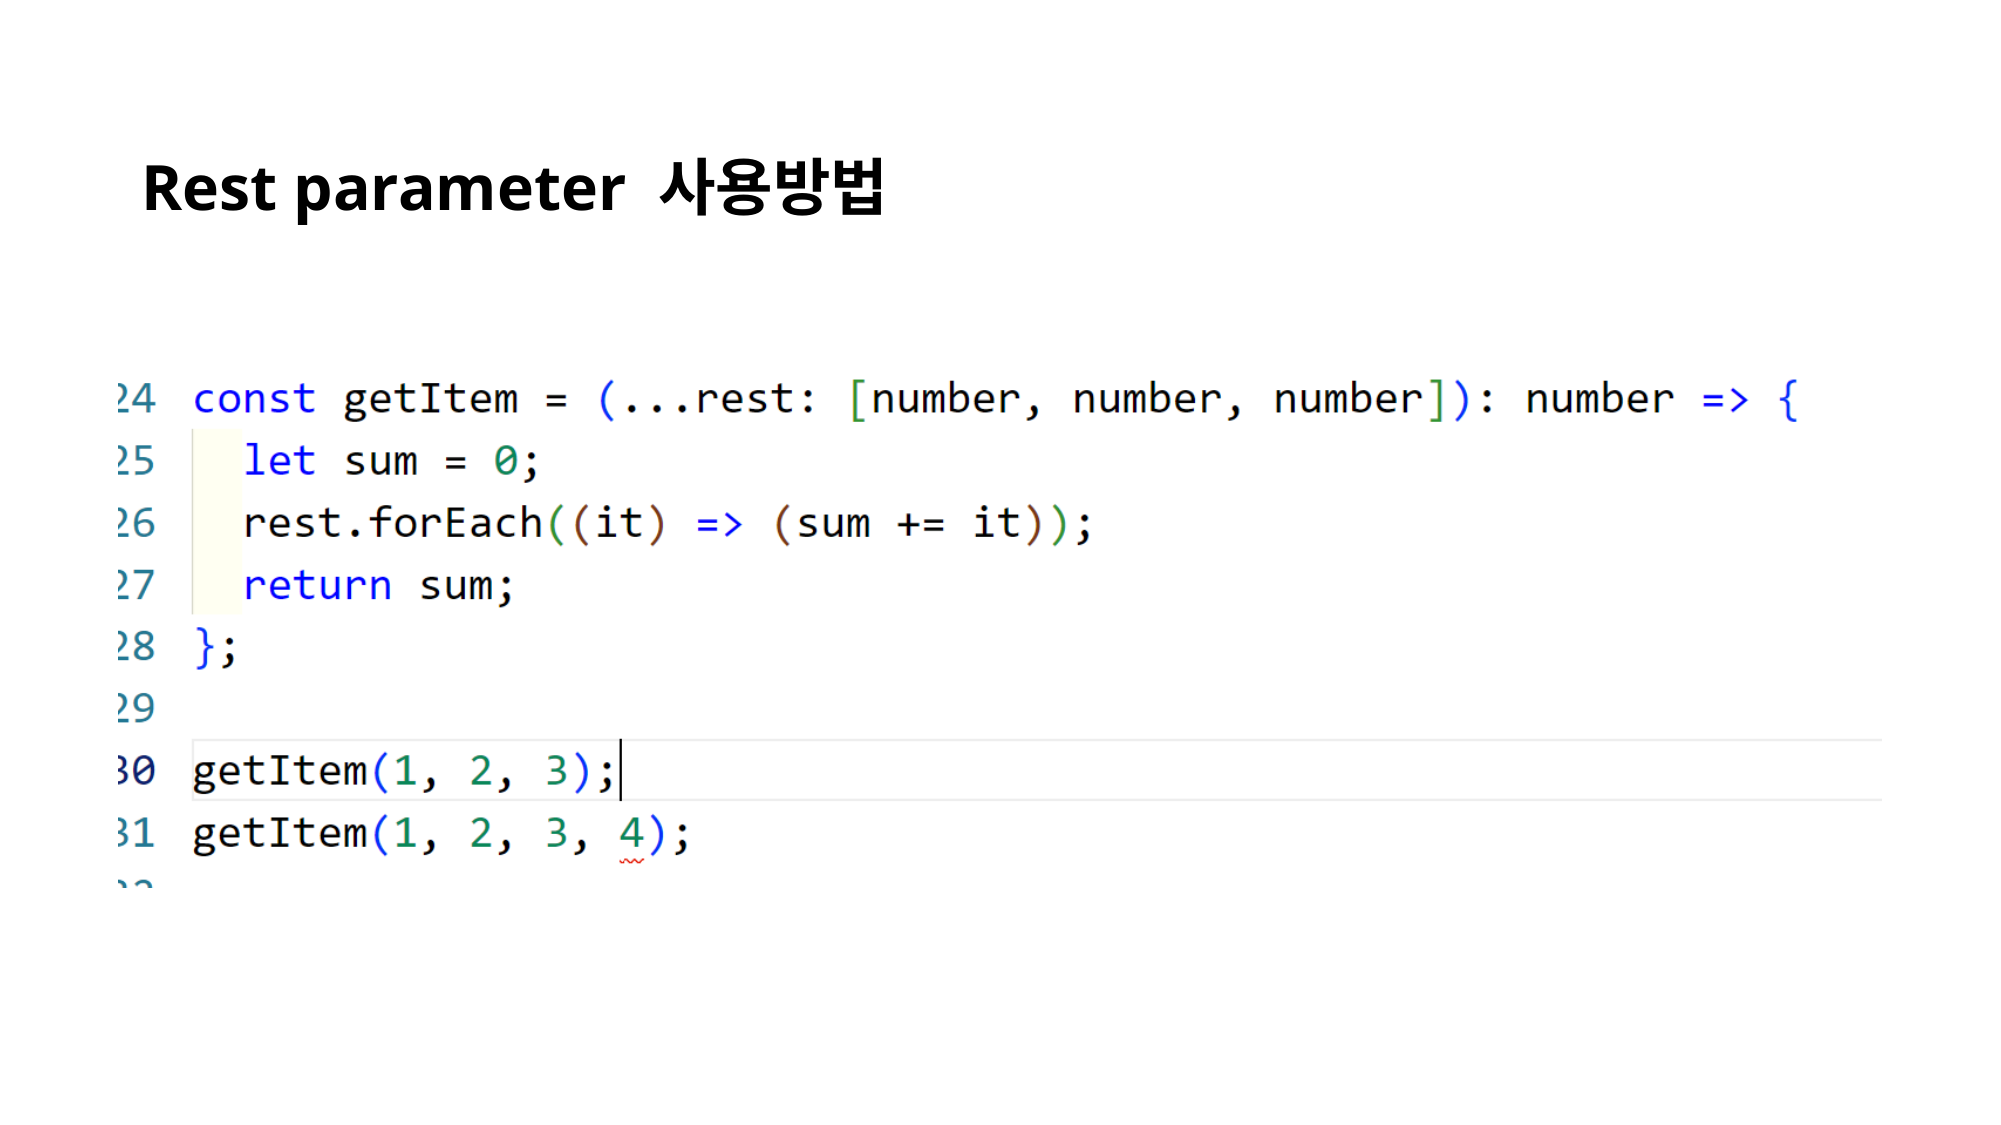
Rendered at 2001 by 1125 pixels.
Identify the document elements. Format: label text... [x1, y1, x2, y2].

text_box Rest parameter 사용방법 [126, 140, 1874, 231]
picture [118, 355, 1882, 888]
